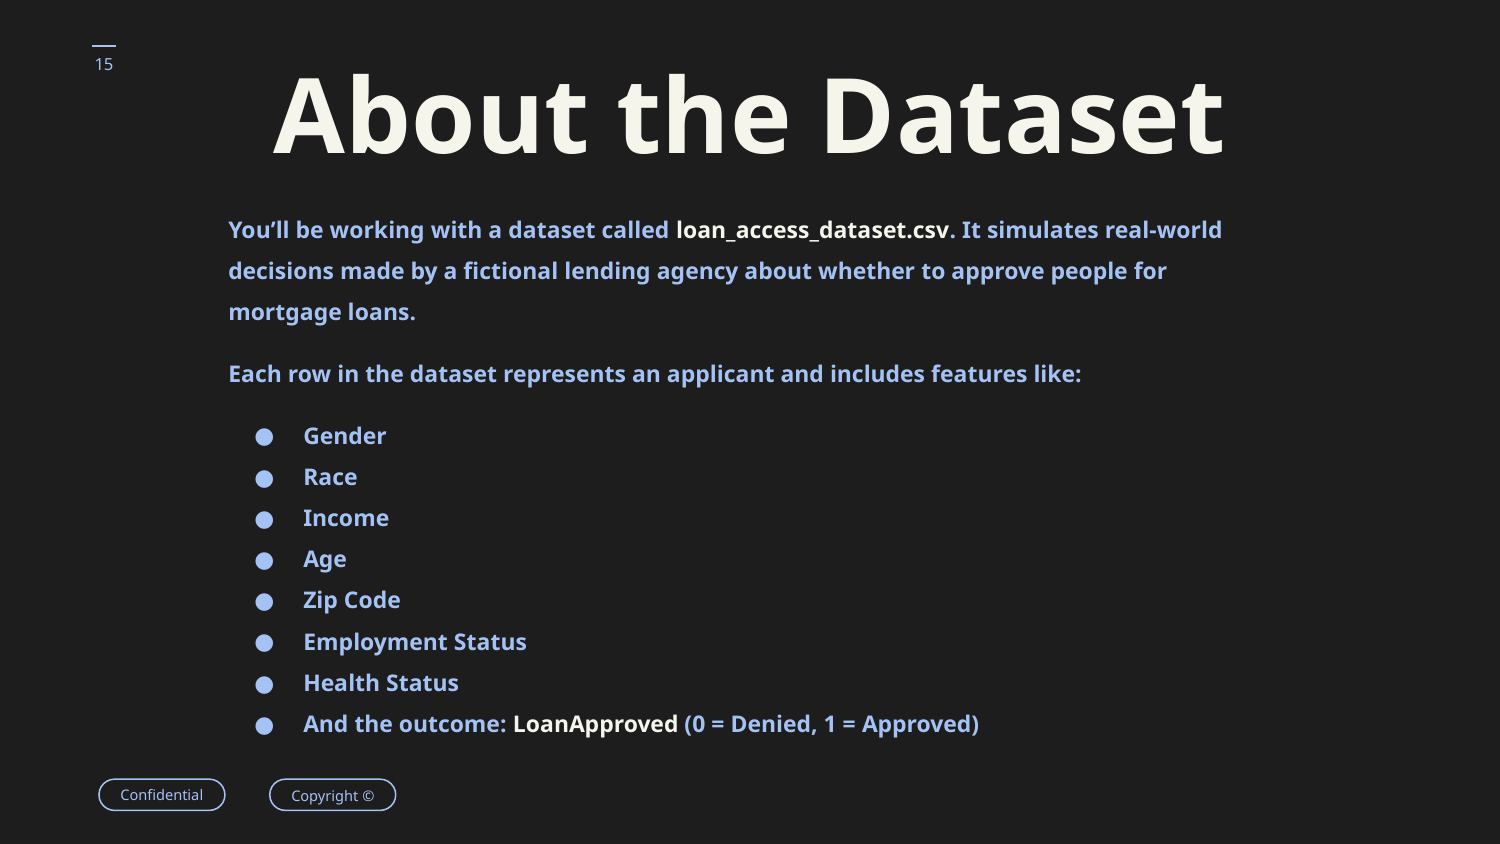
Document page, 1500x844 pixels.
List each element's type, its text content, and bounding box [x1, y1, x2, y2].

slide_number ‹#› [69, 33, 140, 98]
title You’ll be working with a dataset called loan_access_dataset.csv. It simulates real-world decisions made by a fictional lending agency about whether to approve people for mortgage loans. Each row in the dataset represents an applicant and includes features like: Gender Race Income Age Zip Code Employment Status Health Status And the outcome: LoanApproved (0 = Denied, 1 = Approved) [213, 177, 1291, 761]
title About the Dataset [123, 53, 1377, 170]
